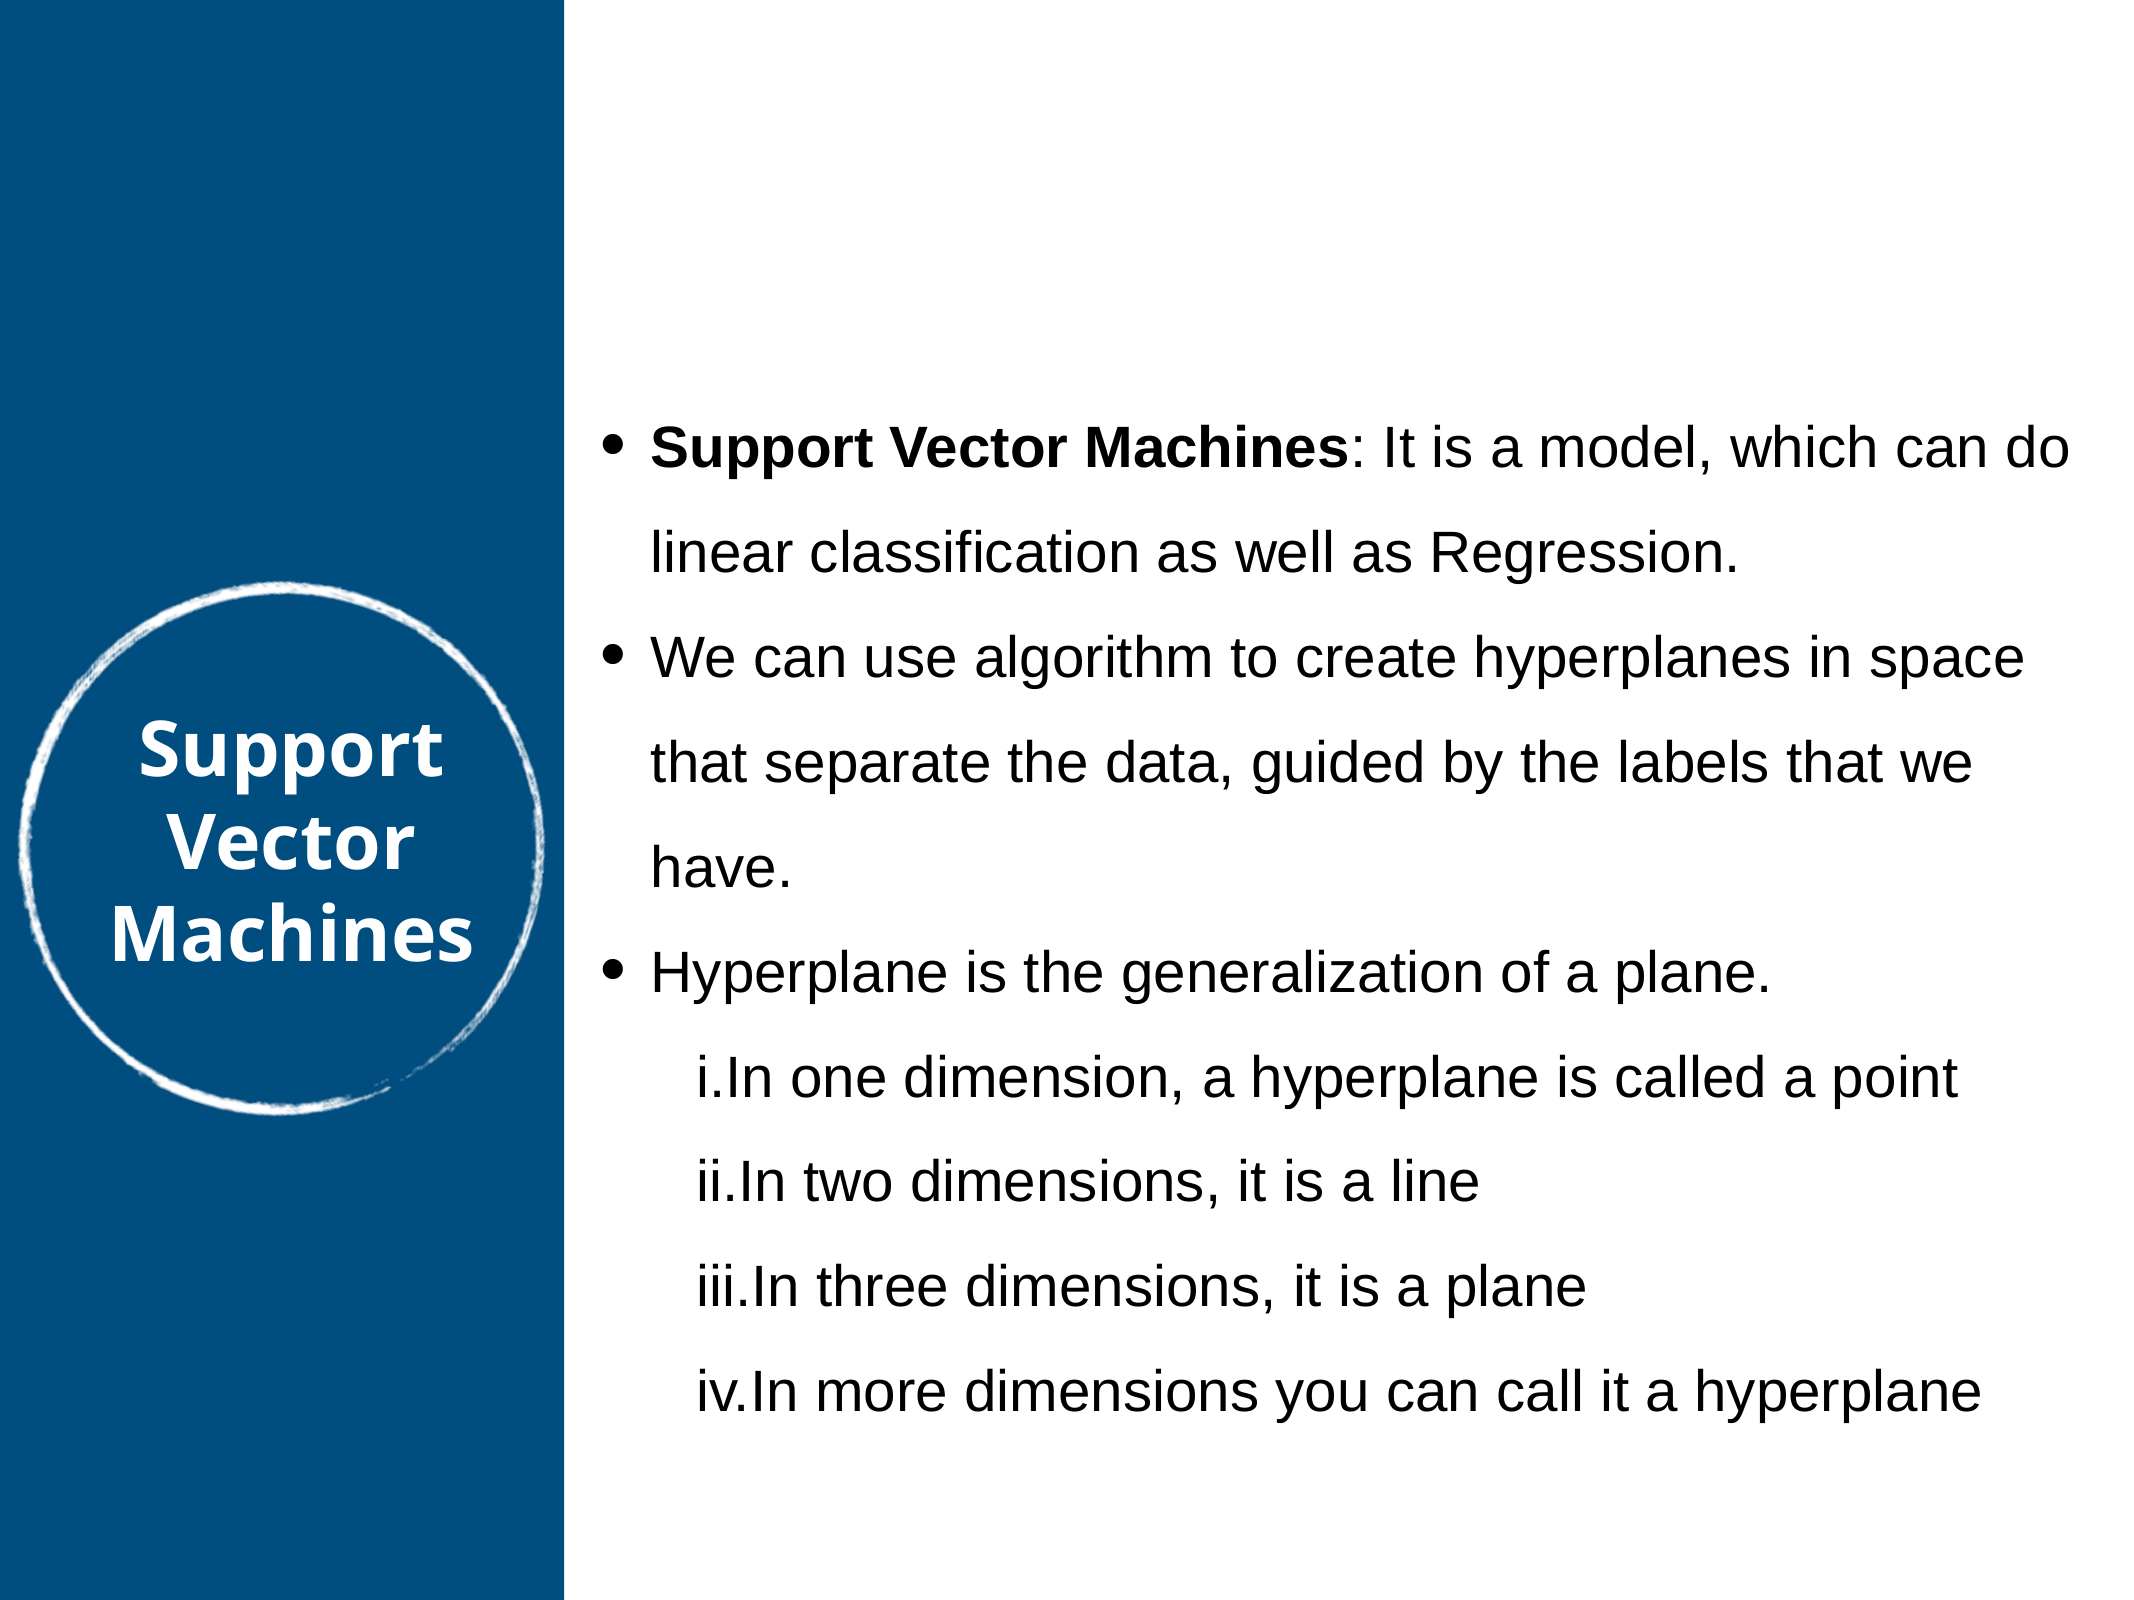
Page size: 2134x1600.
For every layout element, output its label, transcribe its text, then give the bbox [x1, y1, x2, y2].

text_box Support Vector Machines: It is a model, which can do linear classification as well as Regression. We can use algorithm to create hyperplanes in space that separate the data, guided by the labels that we have. Hyperplane is the generalization of a plane. i.In one dimension, a hyperplane is called a point ii.In two dimensions, it is a line iii.In three dimensions, it is a plane iv.In more dimensions you can call it a hyperplane [567, 295, 2090, 1600]
text_box [0, 837, 565, 1600]
text_box [0, 0, 565, 853]
picture [0, 512, 567, 1187]
